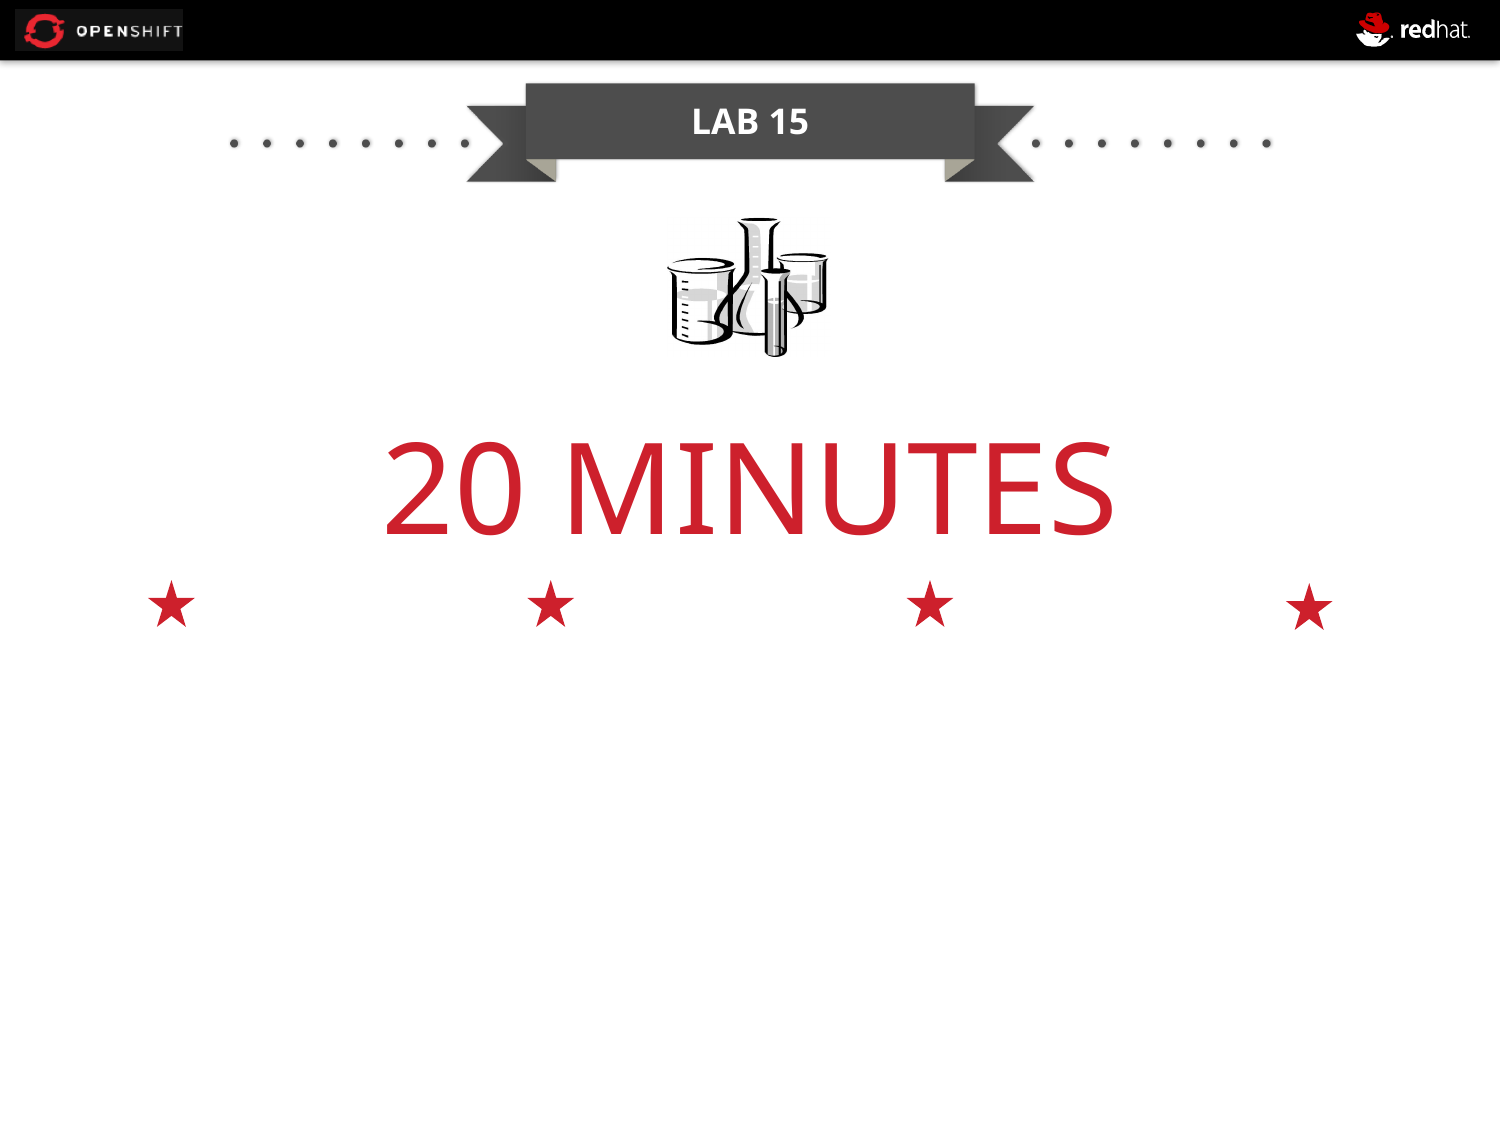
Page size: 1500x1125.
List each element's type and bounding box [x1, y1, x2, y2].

picture [15, 9, 183, 51]
picture [666, 217, 831, 358]
text_box [0, 399, 1500, 631]
picture [116, 80, 1383, 189]
picture [1355, 8, 1470, 47]
